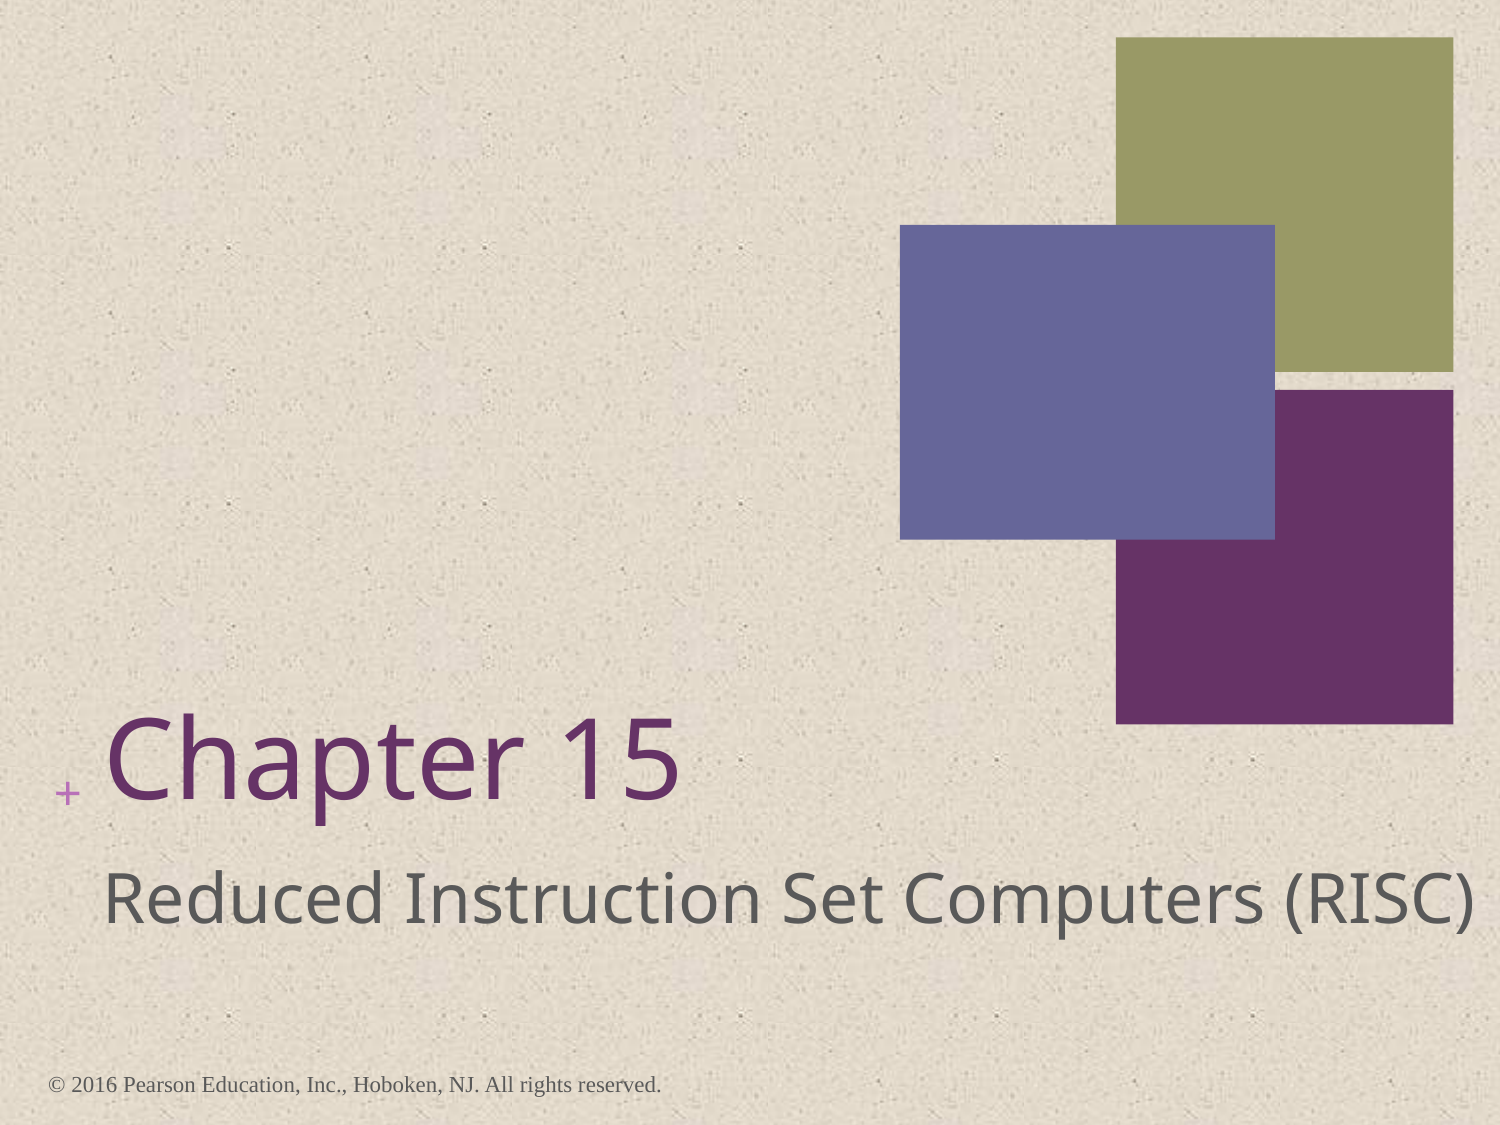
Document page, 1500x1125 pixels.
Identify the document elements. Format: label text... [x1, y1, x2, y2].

footer © 2016 Pearson Education, Inc., Hoboken, NJ. All rights reserved. [33, 1053, 1038, 1114]
title Chapter 15 [88, 692, 1105, 830]
picture [0, 0, 1500, 1125]
text_box [899, 224, 1275, 540]
list Reduced Instruction Set Computers (RISC) [87, 846, 1500, 992]
